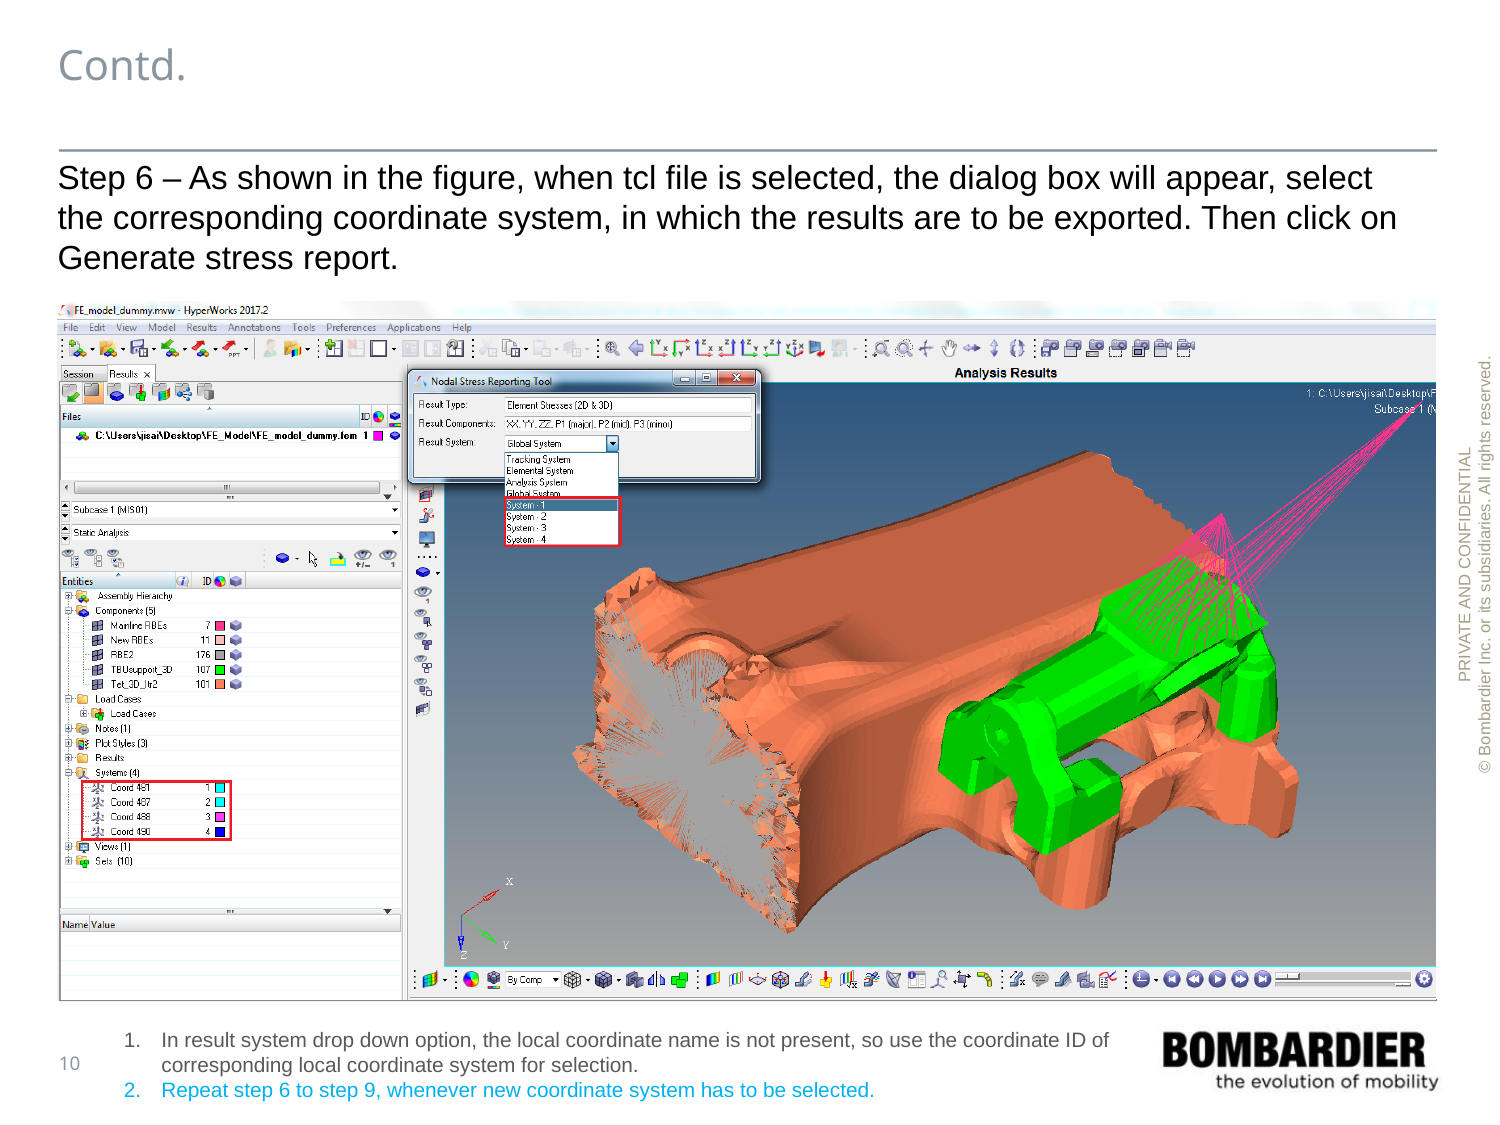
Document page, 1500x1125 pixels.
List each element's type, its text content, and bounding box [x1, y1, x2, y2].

slide_number 10 [59, 1035, 113, 1094]
list Step 6 – As shown in the figure, when tcl file is selected, the dialog box will appear, select the corresponding coordinate system, in which the results are to be exported. Then click on Generate stress report. [57, 148, 1436, 300]
picture [57, 301, 1500, 1122]
list In result system drop down option, the local coordinate name is not present, so use the coordinate ID of corresponding local coordinate system for selection. Repeat step 6 to step 9, whenever new coordinate system has to be selected. [123, 1034, 1128, 1094]
title Contd. [57, 30, 1436, 148]
